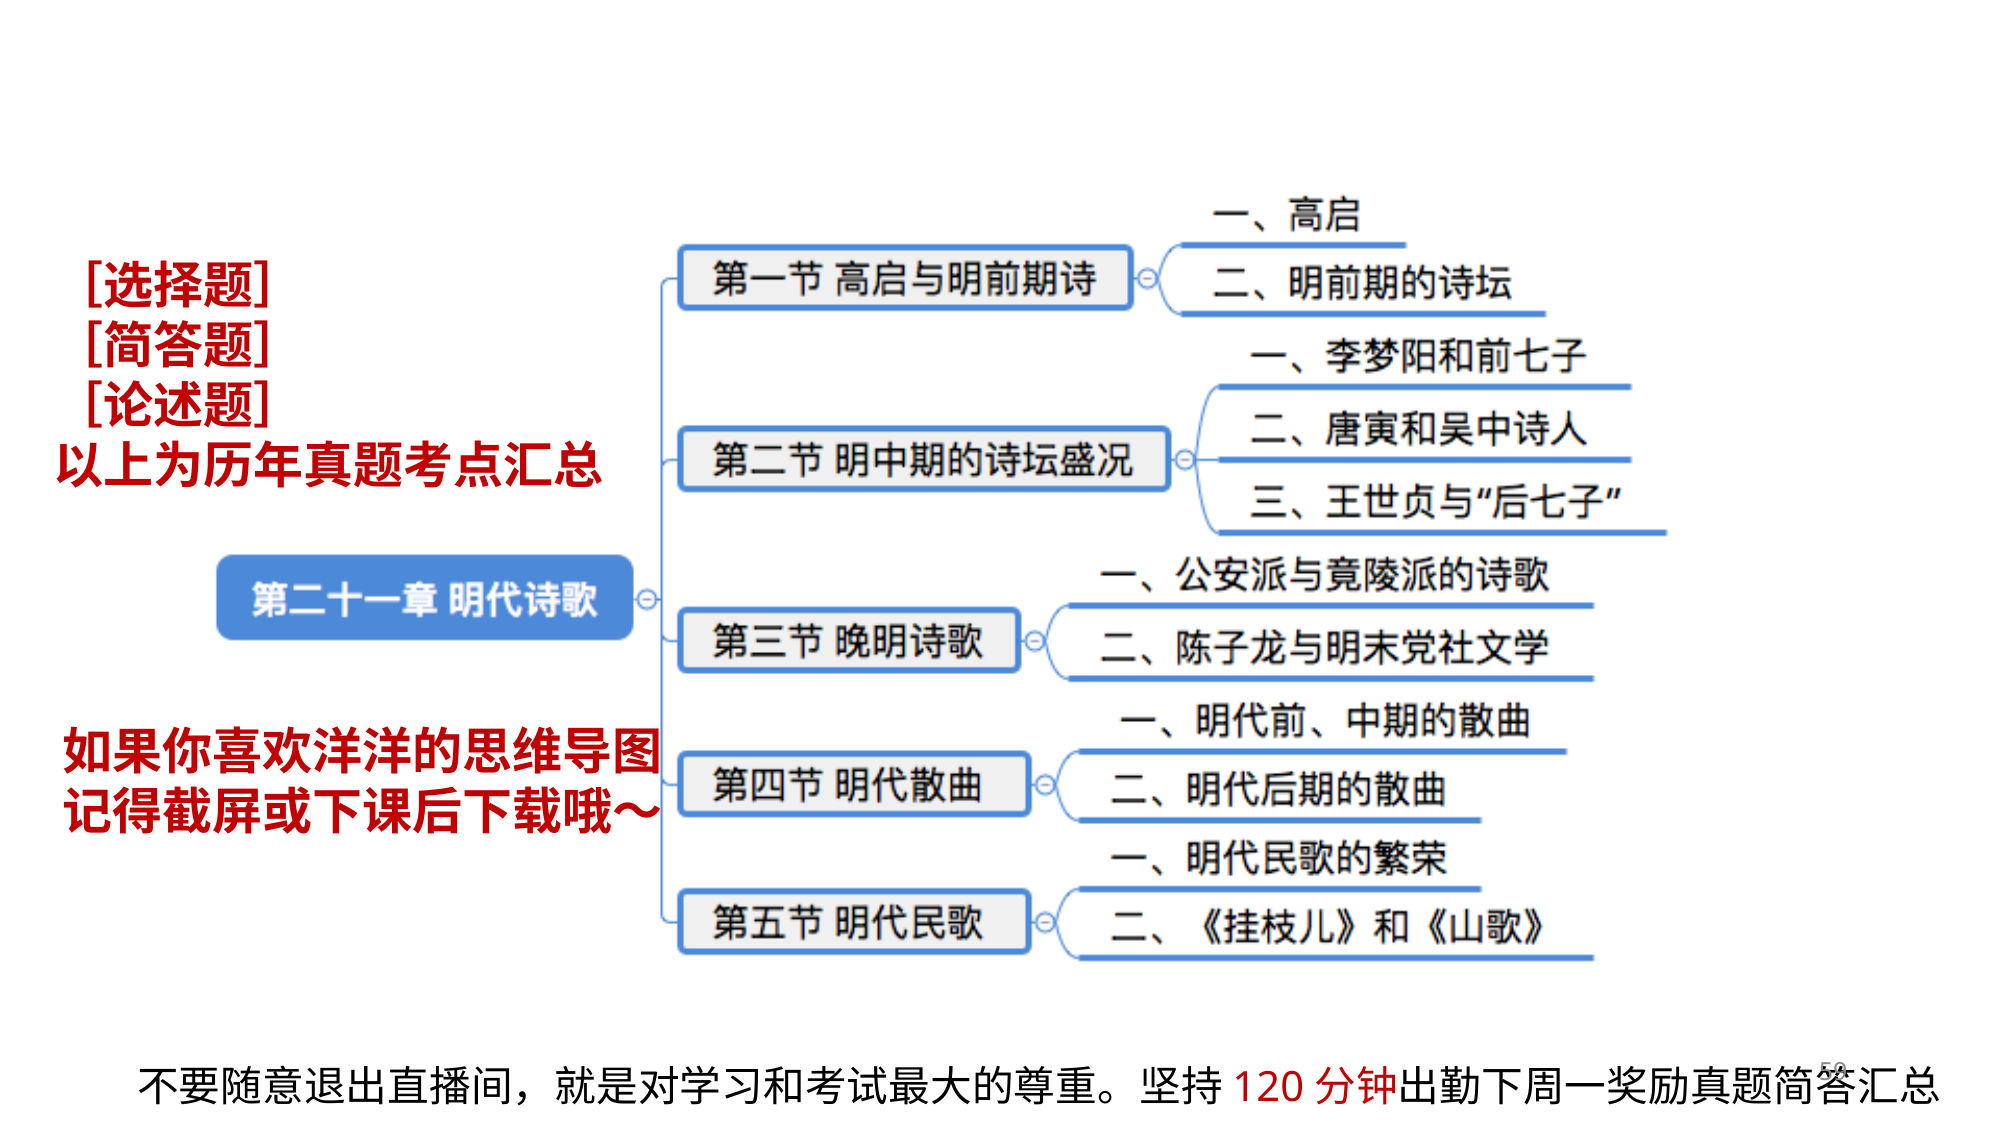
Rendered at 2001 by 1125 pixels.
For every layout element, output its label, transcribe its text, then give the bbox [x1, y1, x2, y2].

text_box ［选择题］ ［简答题］ ［论述题］ 以上为历年真题考点汇总 [38, 246, 121, 501]
picture [121, 128, 1879, 997]
text_box 如果你喜欢洋洋的思维导图 记得截屏或下课后下载哦～ [47, 712, 121, 847]
slide_number 59 [1412, 1042, 1863, 1103]
